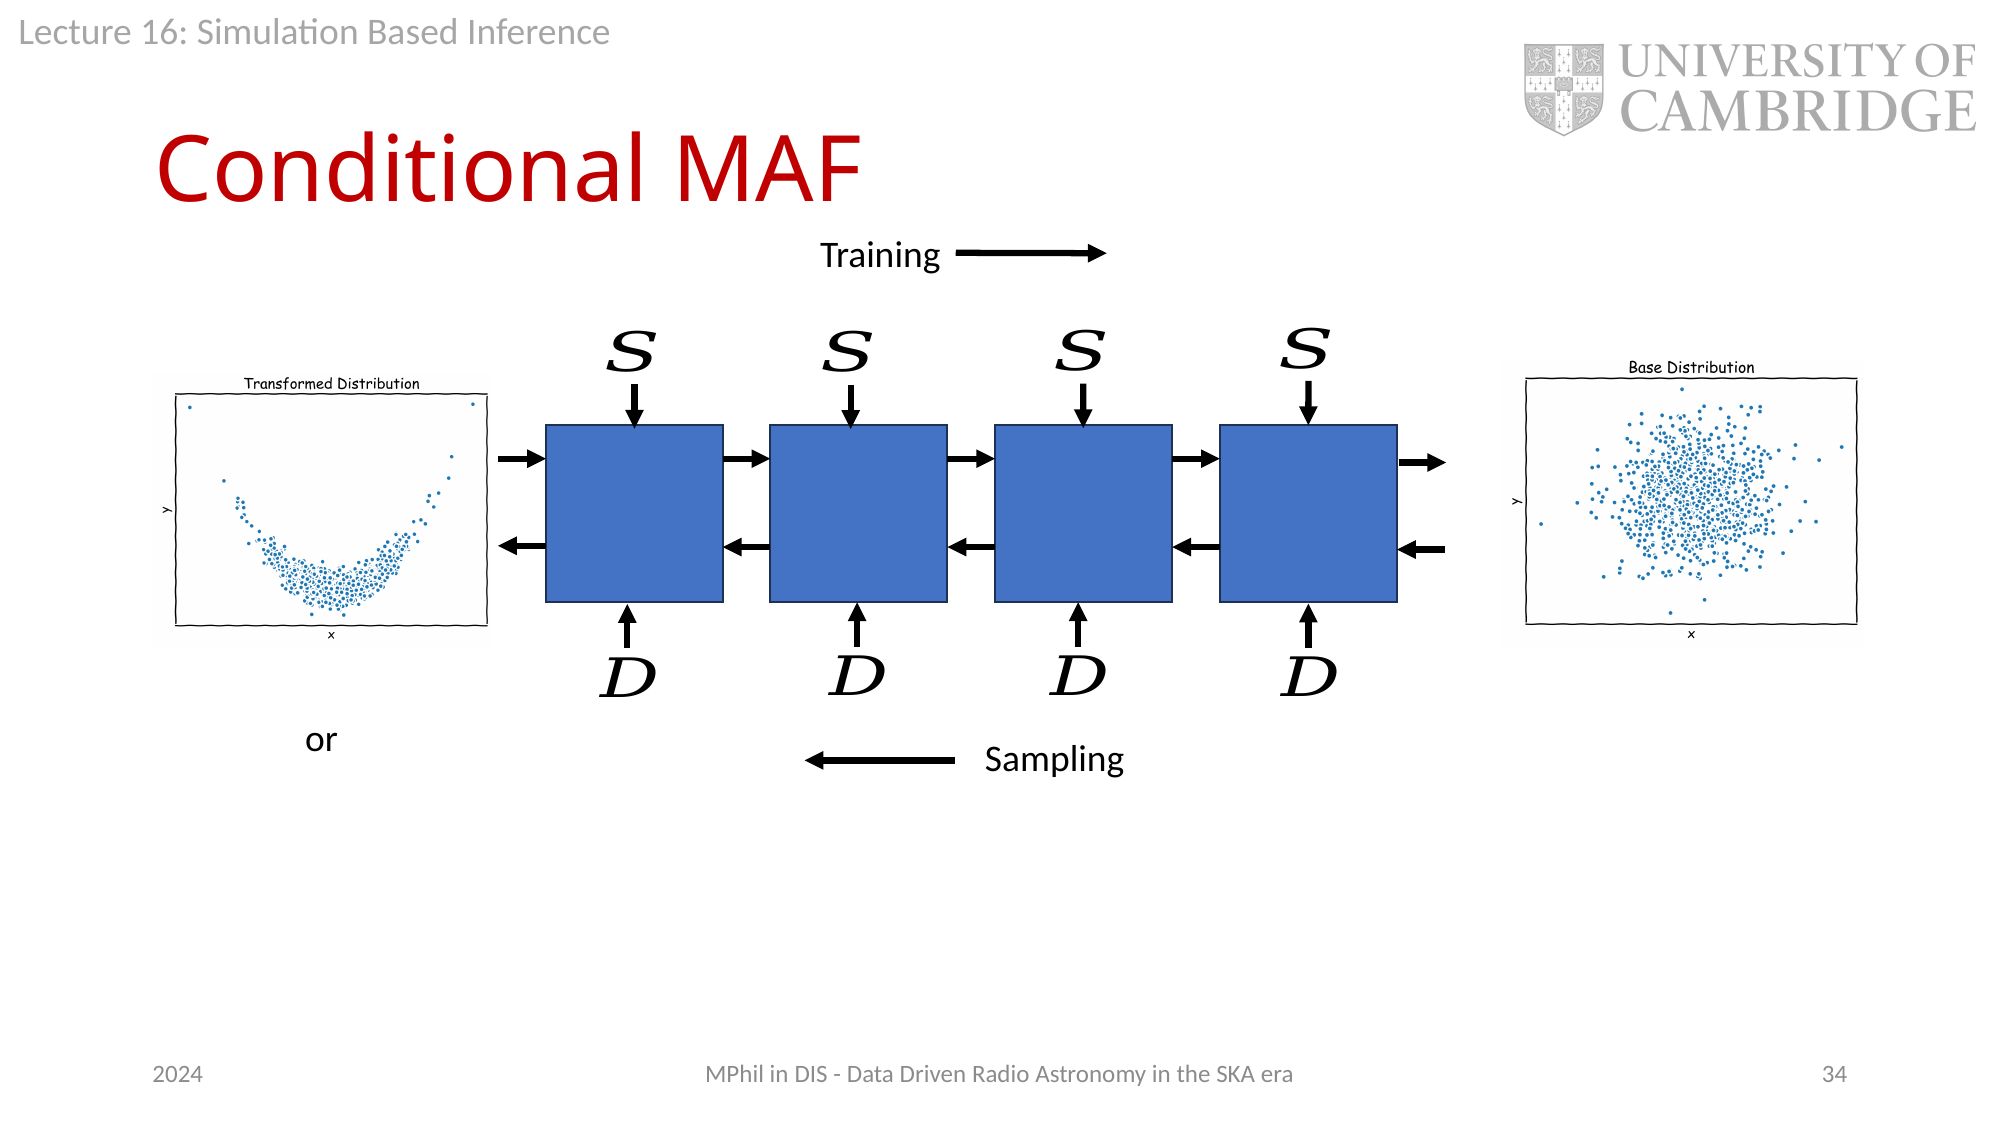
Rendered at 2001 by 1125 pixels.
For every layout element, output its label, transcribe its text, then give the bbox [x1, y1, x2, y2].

footer MPhil in DIS - Data Driven Radio Astronomy in the SKA era [662, 1042, 1338, 1103]
picture [153, 371, 493, 648]
text_box Training [805, 222, 956, 283]
slide_number 34 [1412, 1042, 1863, 1103]
text_box [994, 424, 1173, 603]
picture [1502, 354, 1863, 648]
text_box [545, 424, 724, 603]
title Conditional MAF [139, 63, 1865, 281]
slide_number 2024 [137, 1042, 588, 1103]
text_box [769, 424, 948, 603]
text_box [1219, 424, 1398, 603]
text_box Sampling [970, 726, 1140, 787]
